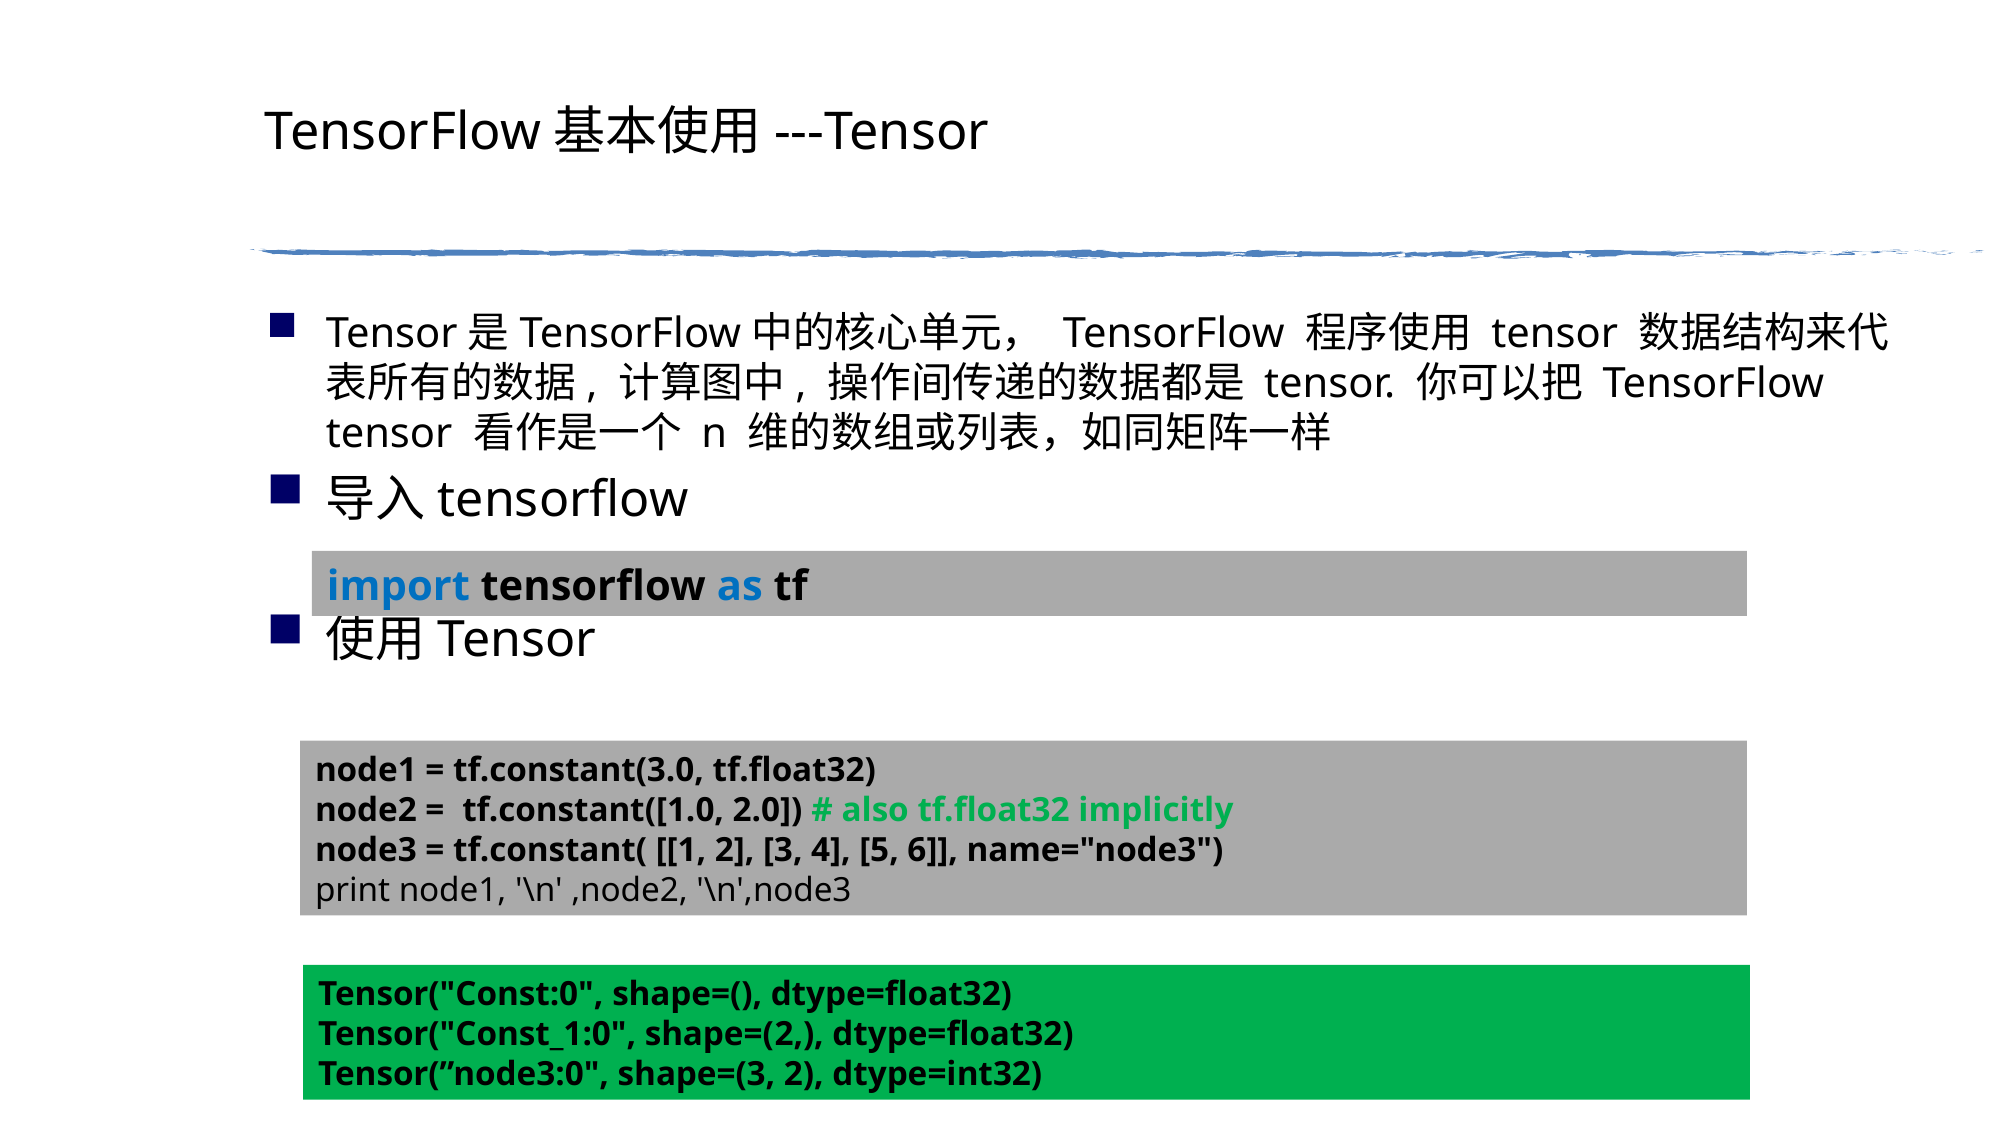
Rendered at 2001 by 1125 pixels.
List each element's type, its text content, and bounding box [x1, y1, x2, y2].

text_box Tensor("Const:0", shape=(), dtype=float32) Tensor("Const_1:0", shape=(2,), dtype=float32) Tensor(”node3:0", shape=(3, 2), dtype=int32) [303, 964, 1750, 1100]
title TensorFlow基本使用---Tensor [249, 45, 1751, 213]
text_box import tensorflow as tf [311, 550, 1747, 616]
list Tensor是TensorFlow中的核心单元， TensorFlow 程序使用 tensor 数据结构来代表所有的数据, 计算图中, 操作间传递的数据都是 tensor. 你可以把 TensorFlow tensor 看作是一个 n 维的数组或列表，如同矩阵一样 导入tensorflow 使用Tensor [251, 298, 1912, 999]
text_box node1 = tf.constant(3.0, tf.float32) node2 = tf.constant([1.0, 2.0]) # also tf.float32 implicitly node3 = tf.constant( [[1, 2], [3, 4], [5, 6]], name="node3") print node1, '\n' ,node2, '\n',node3 [300, 740, 1747, 916]
